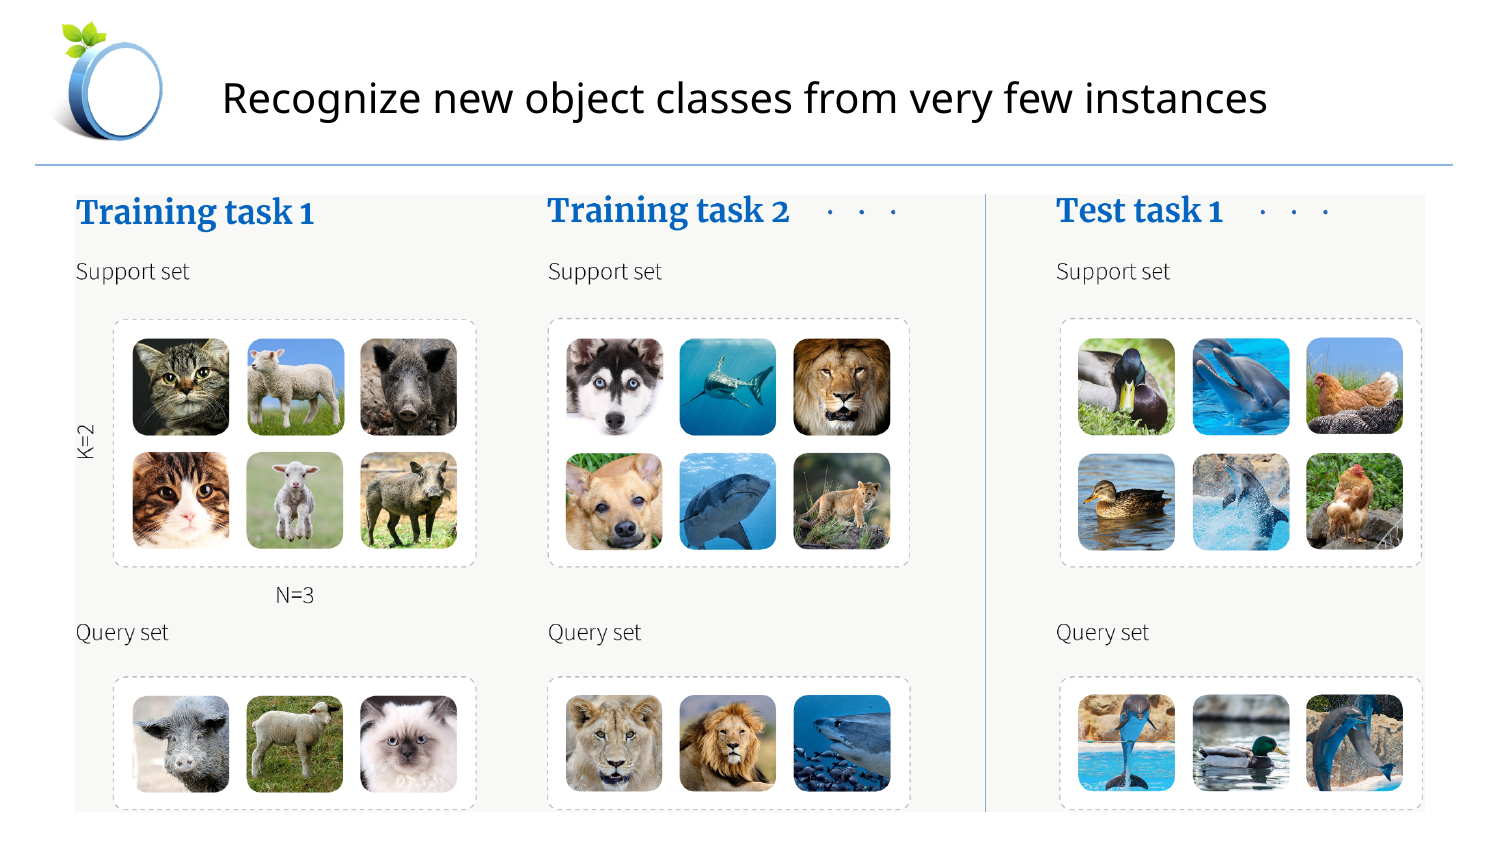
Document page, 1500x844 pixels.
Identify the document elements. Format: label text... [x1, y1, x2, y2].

title Recognize new object classes from very few instances [206, 43, 1425, 151]
picture [29, 20, 174, 154]
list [75, 194, 1425, 812]
